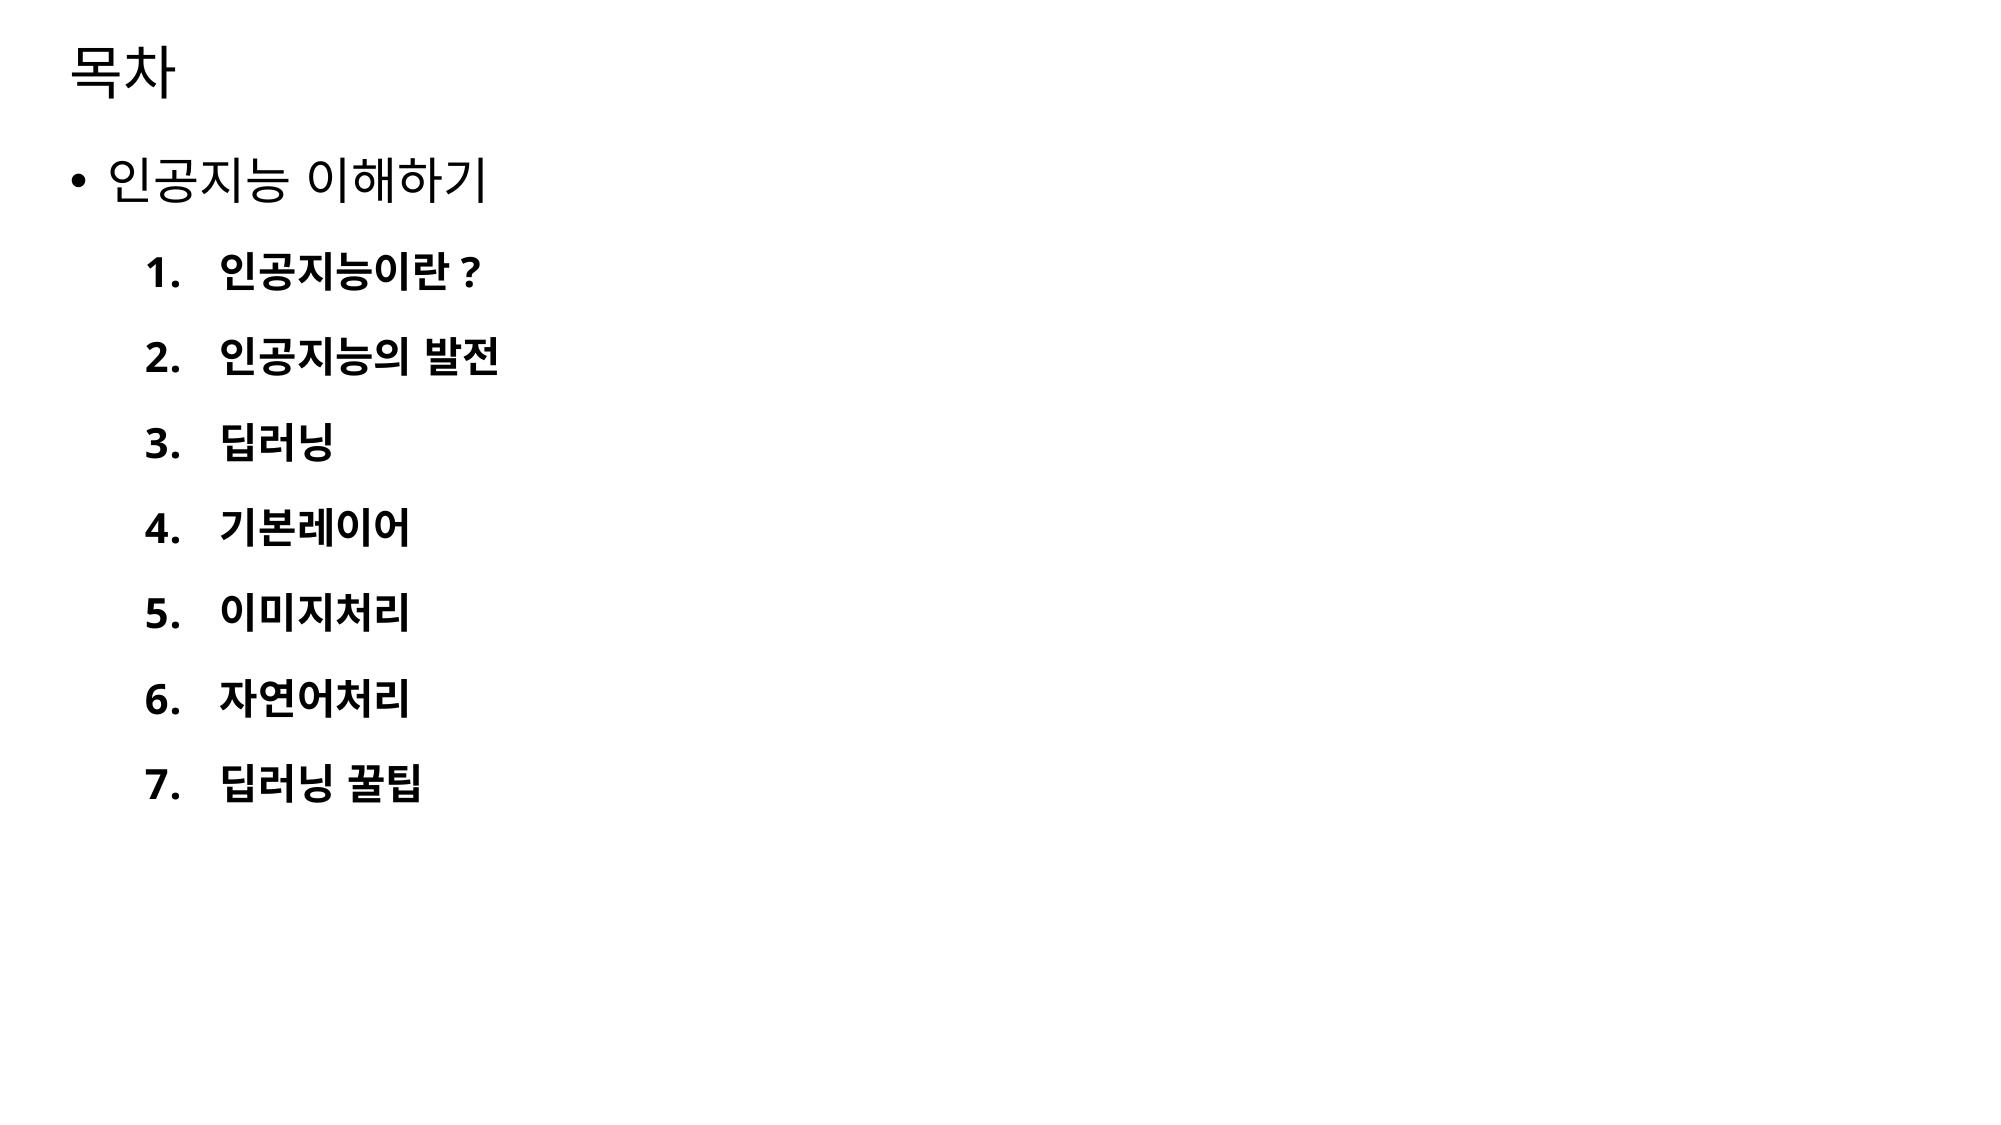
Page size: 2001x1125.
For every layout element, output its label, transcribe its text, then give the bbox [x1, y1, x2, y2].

title 목차 [54, 31, 1945, 120]
list 인공지능 이해하기 인공지능이란? 인공지능의 발전 딥러닝 기본레이어 이미지처리 자연어처리 딥러닝 꿀팁 [54, 148, 1945, 1035]
